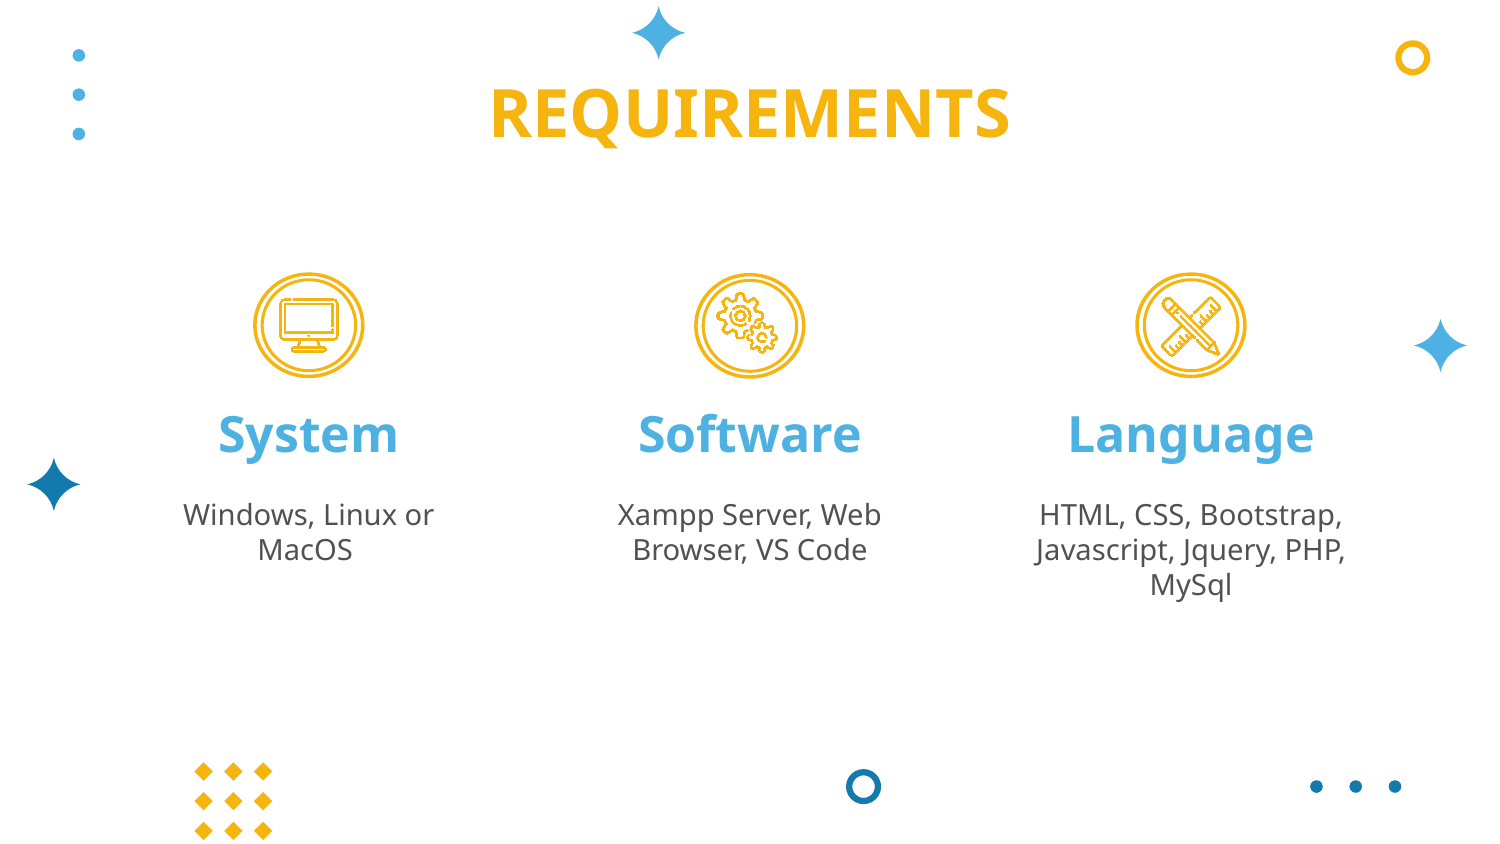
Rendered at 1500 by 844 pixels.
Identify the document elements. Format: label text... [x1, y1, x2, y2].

text_box [701, 298, 711, 354]
text_box [253, 272, 365, 379]
title REQUIREMENTS [118, 72, 1382, 167]
text_box [1135, 272, 1247, 379]
subtitle Language [999, 384, 1383, 479]
text_box [1142, 278, 1240, 373]
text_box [716, 292, 779, 354]
subtitle System [117, 384, 501, 479]
subtitle Xampp Server, Web Browser, VS Code [571, 481, 929, 638]
text_box [694, 272, 806, 379]
subtitle Windows, Linux or MacOS [130, 481, 488, 638]
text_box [279, 298, 339, 353]
subtitle Software [558, 384, 942, 479]
text_box [717, 278, 799, 373]
text_box [260, 278, 358, 373]
text_box [1161, 296, 1221, 357]
subtitle HTML, CSS, Bootstrap, Javascript, Jquery, PHP, MySql [1012, 481, 1370, 638]
